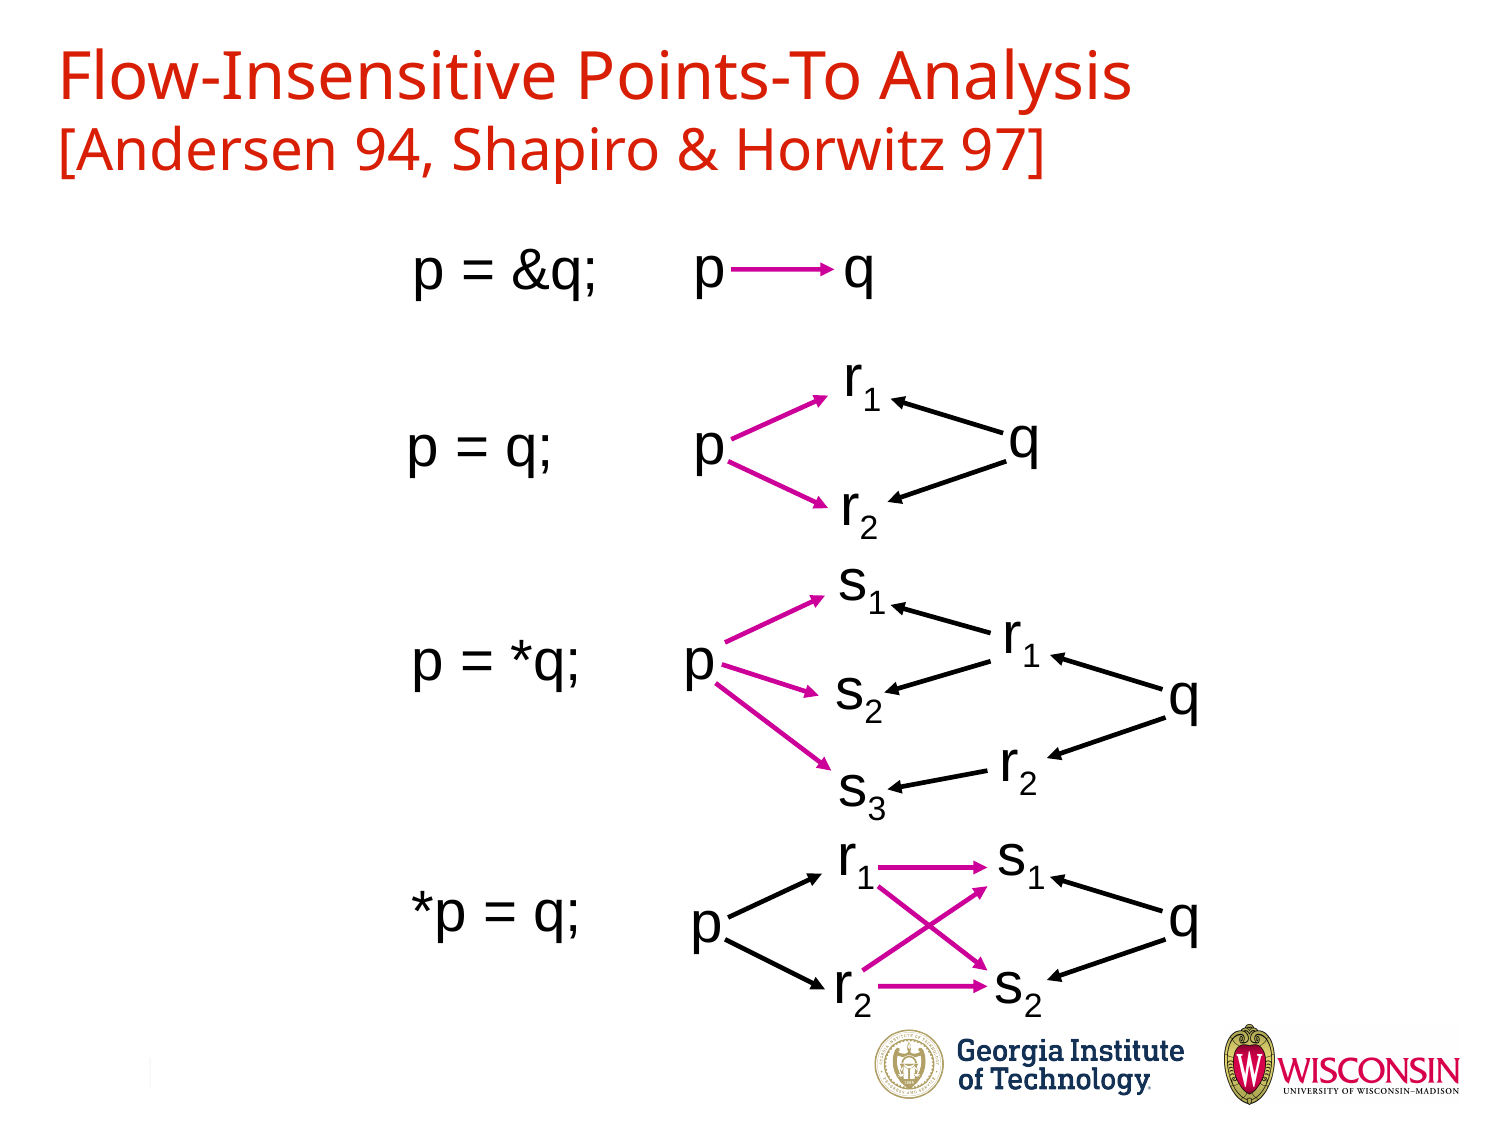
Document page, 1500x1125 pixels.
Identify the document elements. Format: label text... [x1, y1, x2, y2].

text_box p = *q; [396, 614, 598, 699]
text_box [677, 221, 892, 308]
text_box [862, 867, 988, 987]
text_box *p = q; [396, 865, 598, 951]
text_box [674, 813, 1217, 1028]
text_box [677, 335, 1057, 536]
text_box p = q; [391, 400, 569, 485]
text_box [668, 538, 1217, 831]
text_box p = &q; [398, 223, 615, 309]
picture [862, 1028, 1196, 1104]
picture [1224, 1024, 1460, 1105]
title Flow-Insensitive Points-To Analysis [Andersen 94, Shapiro & Horwitz 97] [42, 24, 1452, 213]
